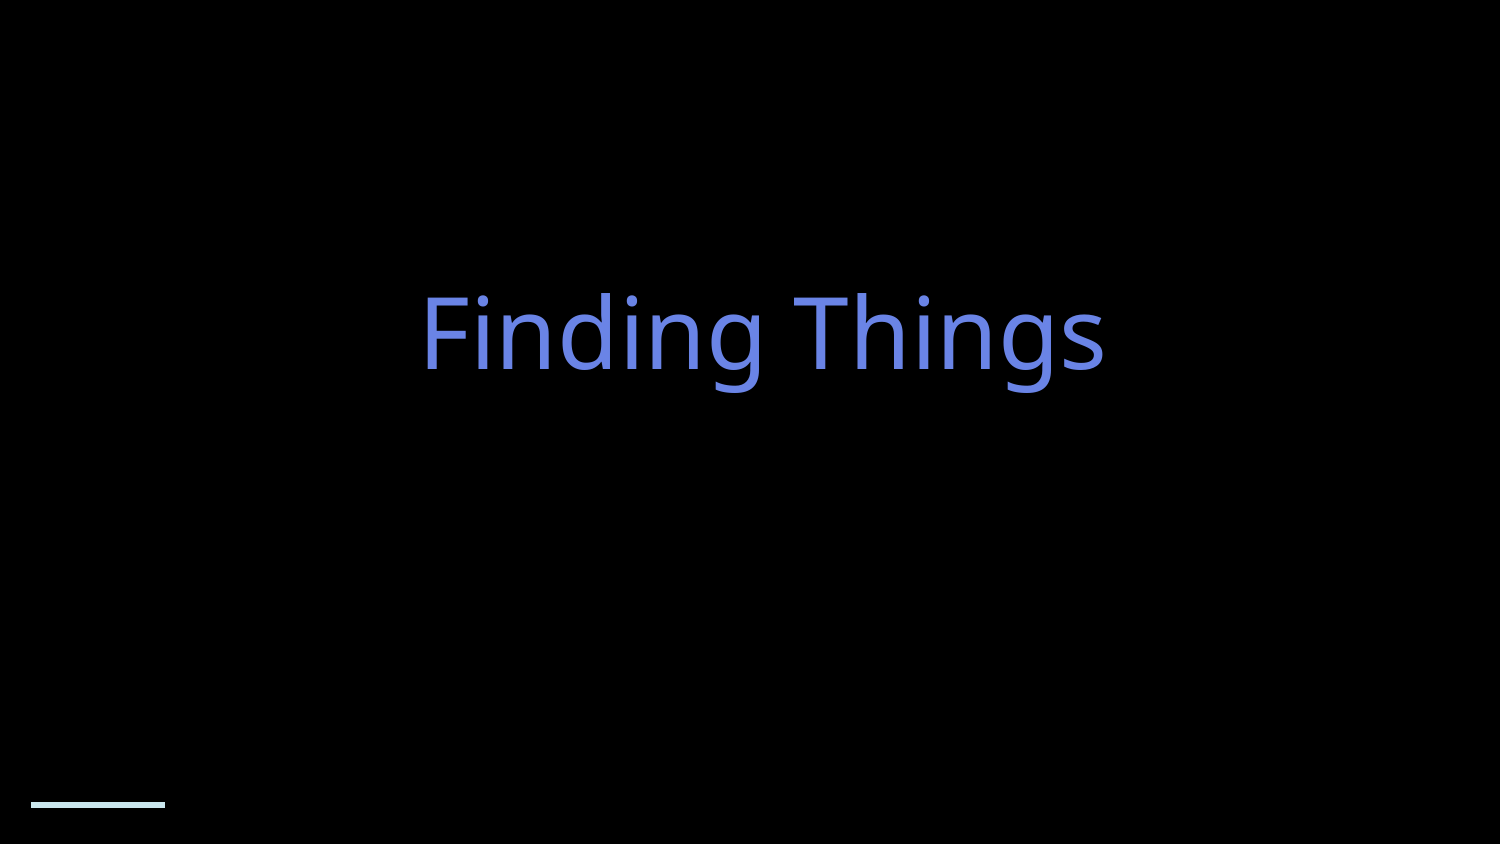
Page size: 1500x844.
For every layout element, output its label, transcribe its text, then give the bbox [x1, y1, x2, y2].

title Finding Things [298, 254, 1228, 370]
